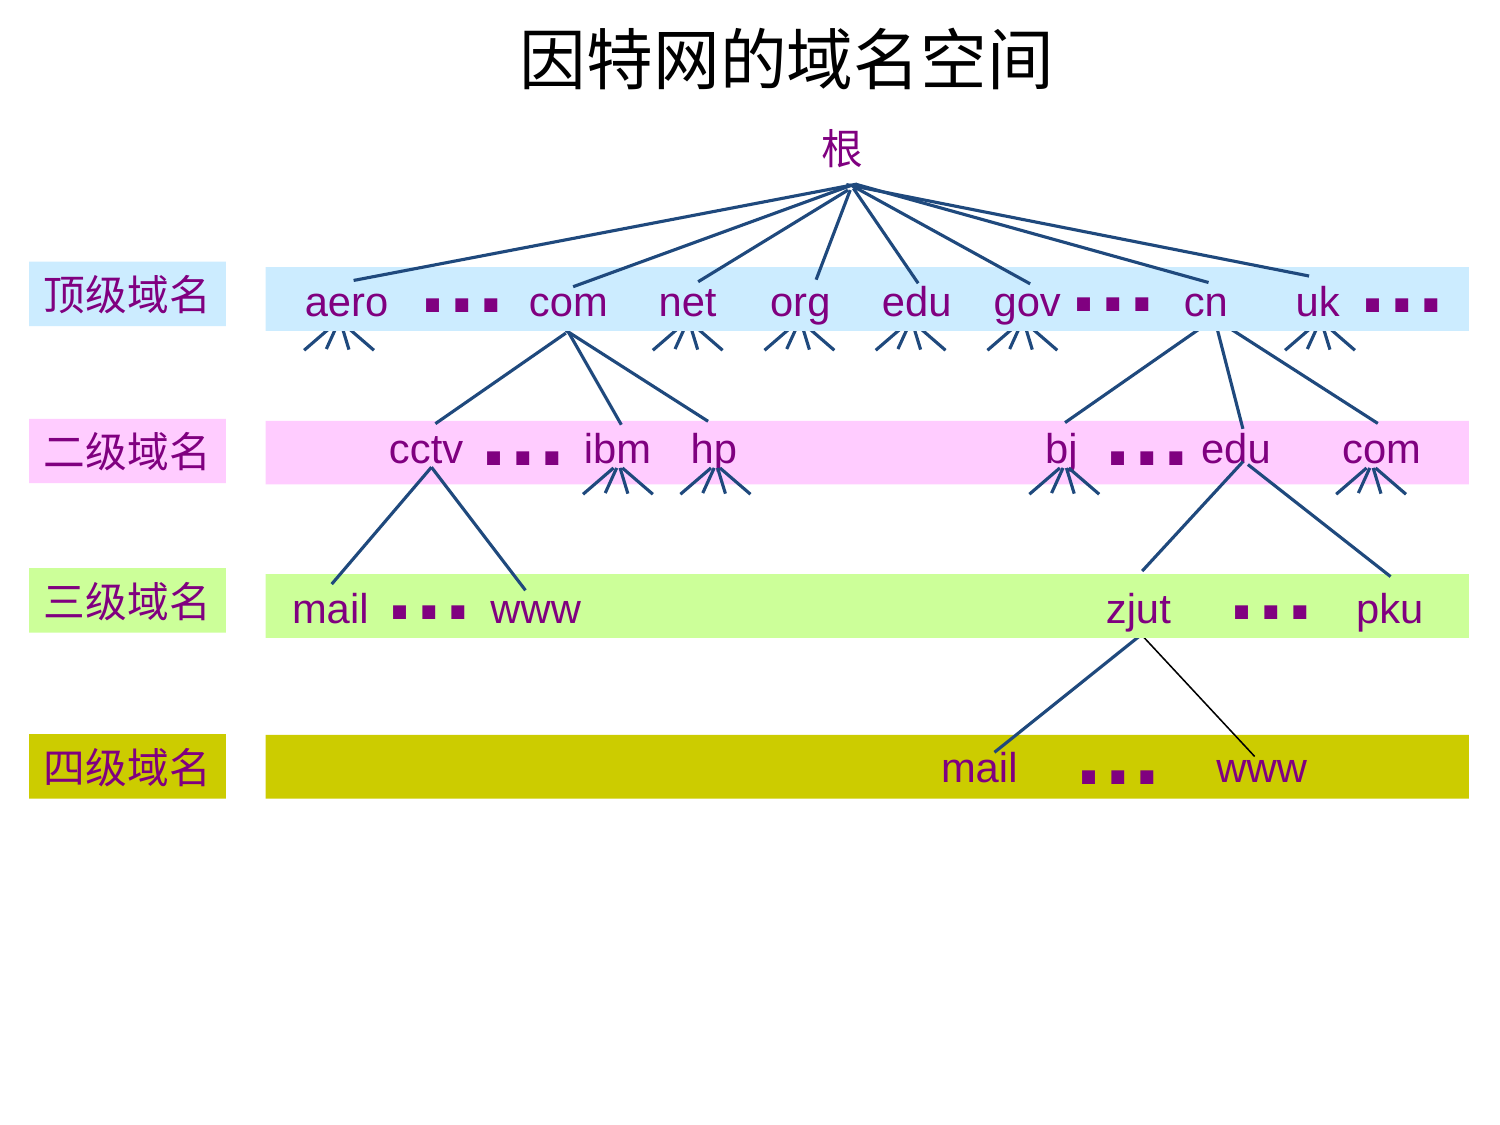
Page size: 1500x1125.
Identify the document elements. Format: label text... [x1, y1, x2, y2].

text_box 根 [806, 112, 891, 182]
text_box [29, 347, 1470, 461]
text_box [29, 652, 1470, 811]
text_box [29, 183, 1470, 339]
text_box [29, 461, 1470, 646]
title 因特网的域名空间 [259, 7, 1329, 110]
